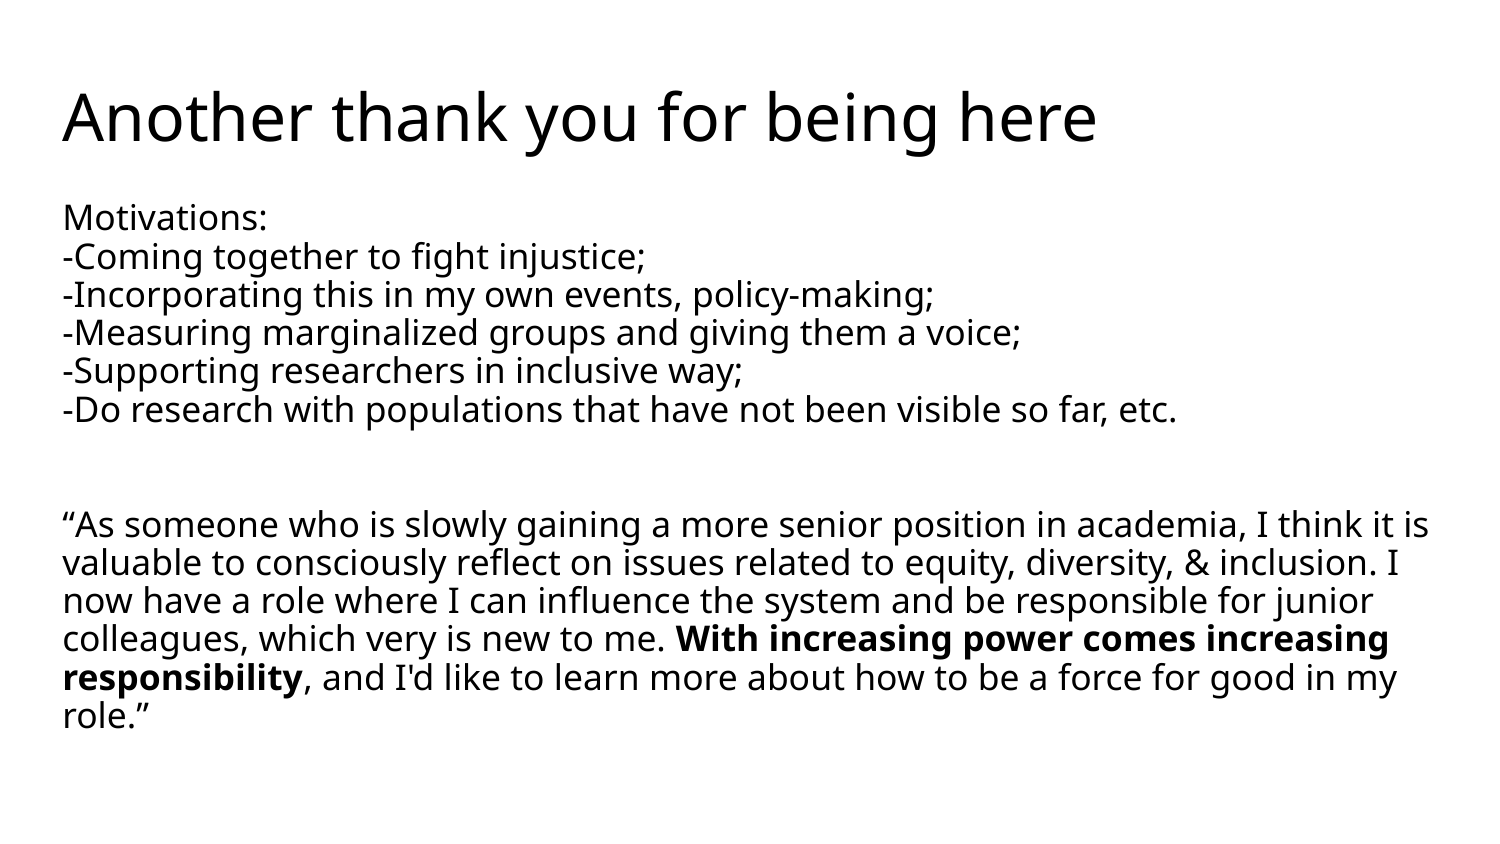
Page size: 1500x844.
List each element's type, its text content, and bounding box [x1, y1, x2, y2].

title Another thank you for being here [51, 72, 1449, 167]
list Motivations: -Coming together to fight injustice; -Incorporating this in my own events, policy-making; -Measuring marginalized groups and giving them a voice; -Supporting researchers in inclusive way; -Do research with populations that have not been visible so far, etc. “As someone who is slowly gaining a more senior position in academia, I think it is valuable to consciously reflect on issues related to equity, diversity, & inclusion. I now have a role where I can influence the system and be responsible for junior colleagues, which very is new to me. With increasing power comes increasing responsibility, and I'd like to learn more about how to be a force for good in my role.” [51, 189, 1449, 750]
